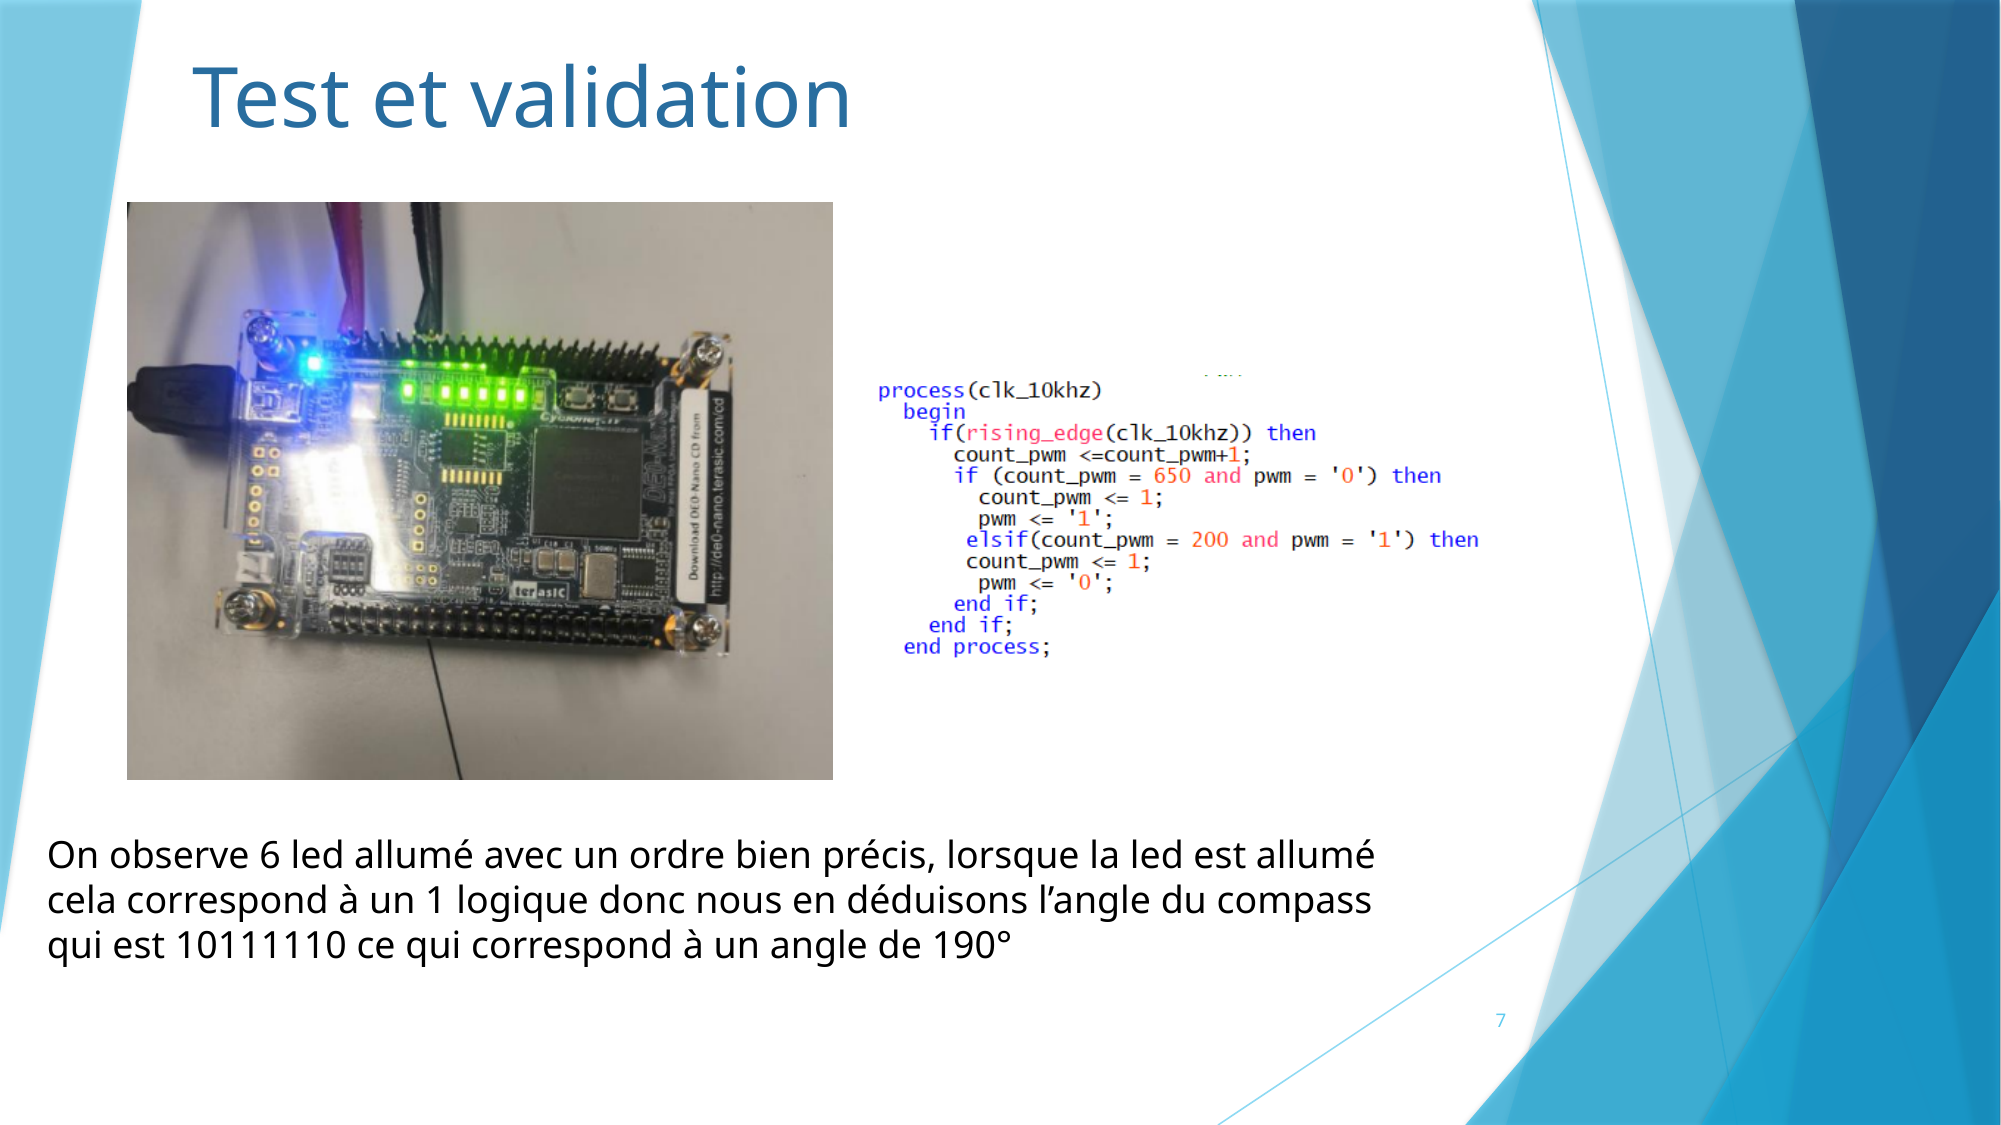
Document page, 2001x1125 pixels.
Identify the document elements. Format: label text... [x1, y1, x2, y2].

text_box On observe 6 led allumé avec un ordre bien précis, lorsque la led est allumé cela correspond à un 1 logique donc nous en déduisons l’angle du compass qui est 10111110 ce qui correspond à un angle de 190° [32, 823, 1395, 973]
picture [865, 375, 1548, 661]
picture [126, 202, 834, 781]
text_box Test et validation [178, 36, 869, 152]
slide_number 7 [1409, 991, 1522, 1051]
